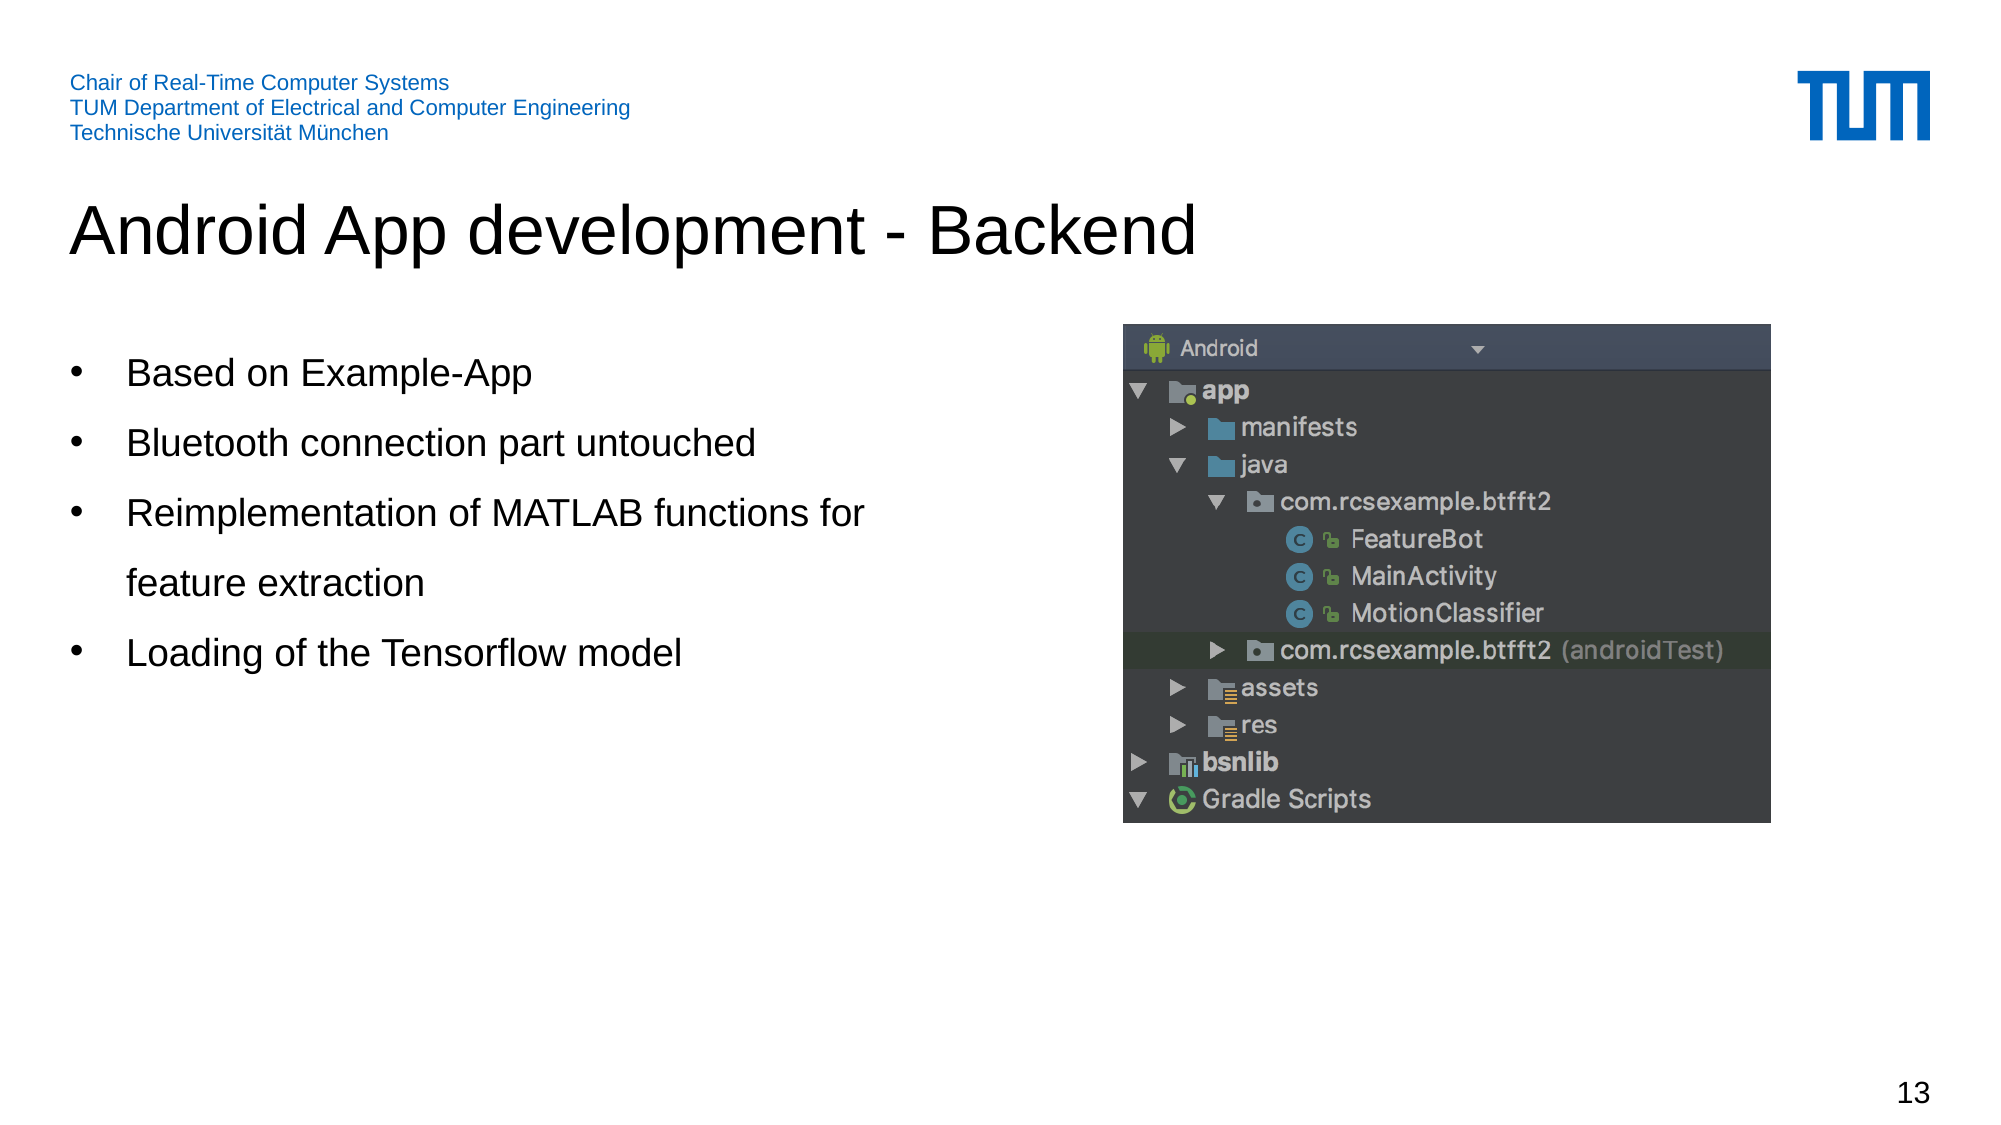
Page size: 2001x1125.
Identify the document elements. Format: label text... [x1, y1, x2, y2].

title Android App development - Backend [69, 184, 1932, 256]
picture [1123, 324, 1771, 824]
list Based on Example-App Bluetooth connection part untouched Reimplementation of MATLAB functions for feature extraction Loading of the Tensorflow model [69, 324, 908, 1027]
slide_number 13 [1481, 1061, 1931, 1122]
